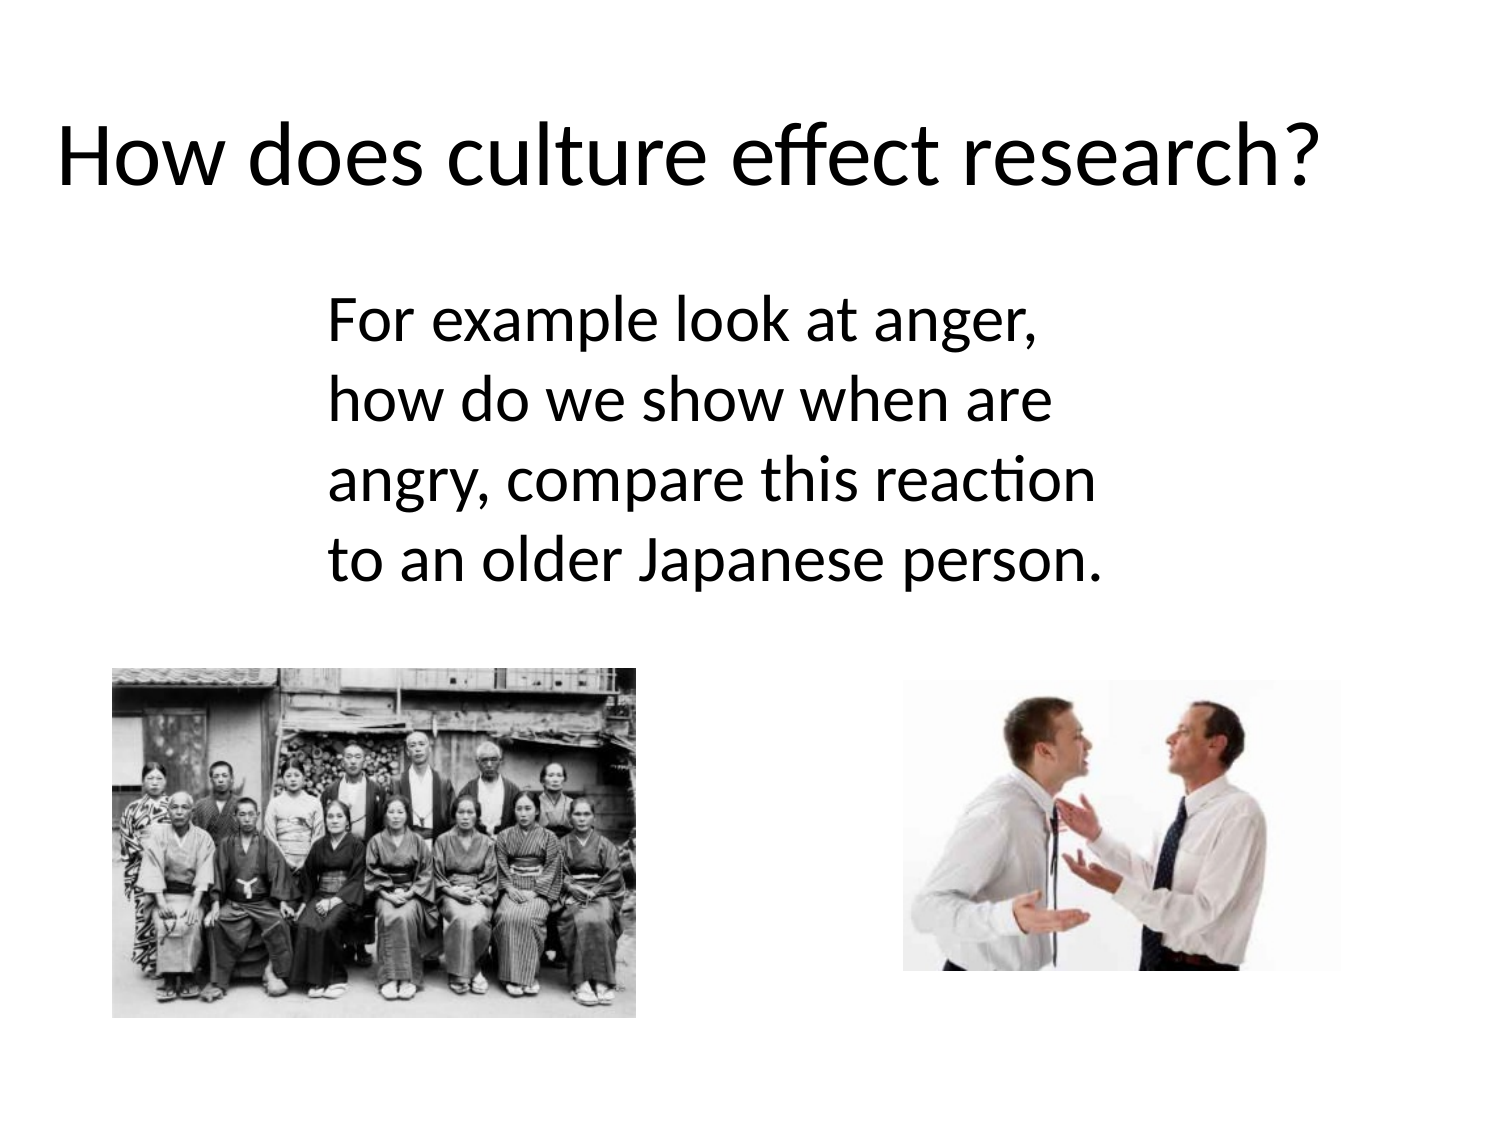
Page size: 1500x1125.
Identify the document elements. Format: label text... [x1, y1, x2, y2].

text_box How does culture effect research? [41, 54, 1388, 243]
list For example look at anger, how do we show when are angry, compare this reaction to an older Japanese person. [312, 267, 1164, 694]
picture [903, 680, 1341, 971]
picture [111, 668, 636, 1019]
